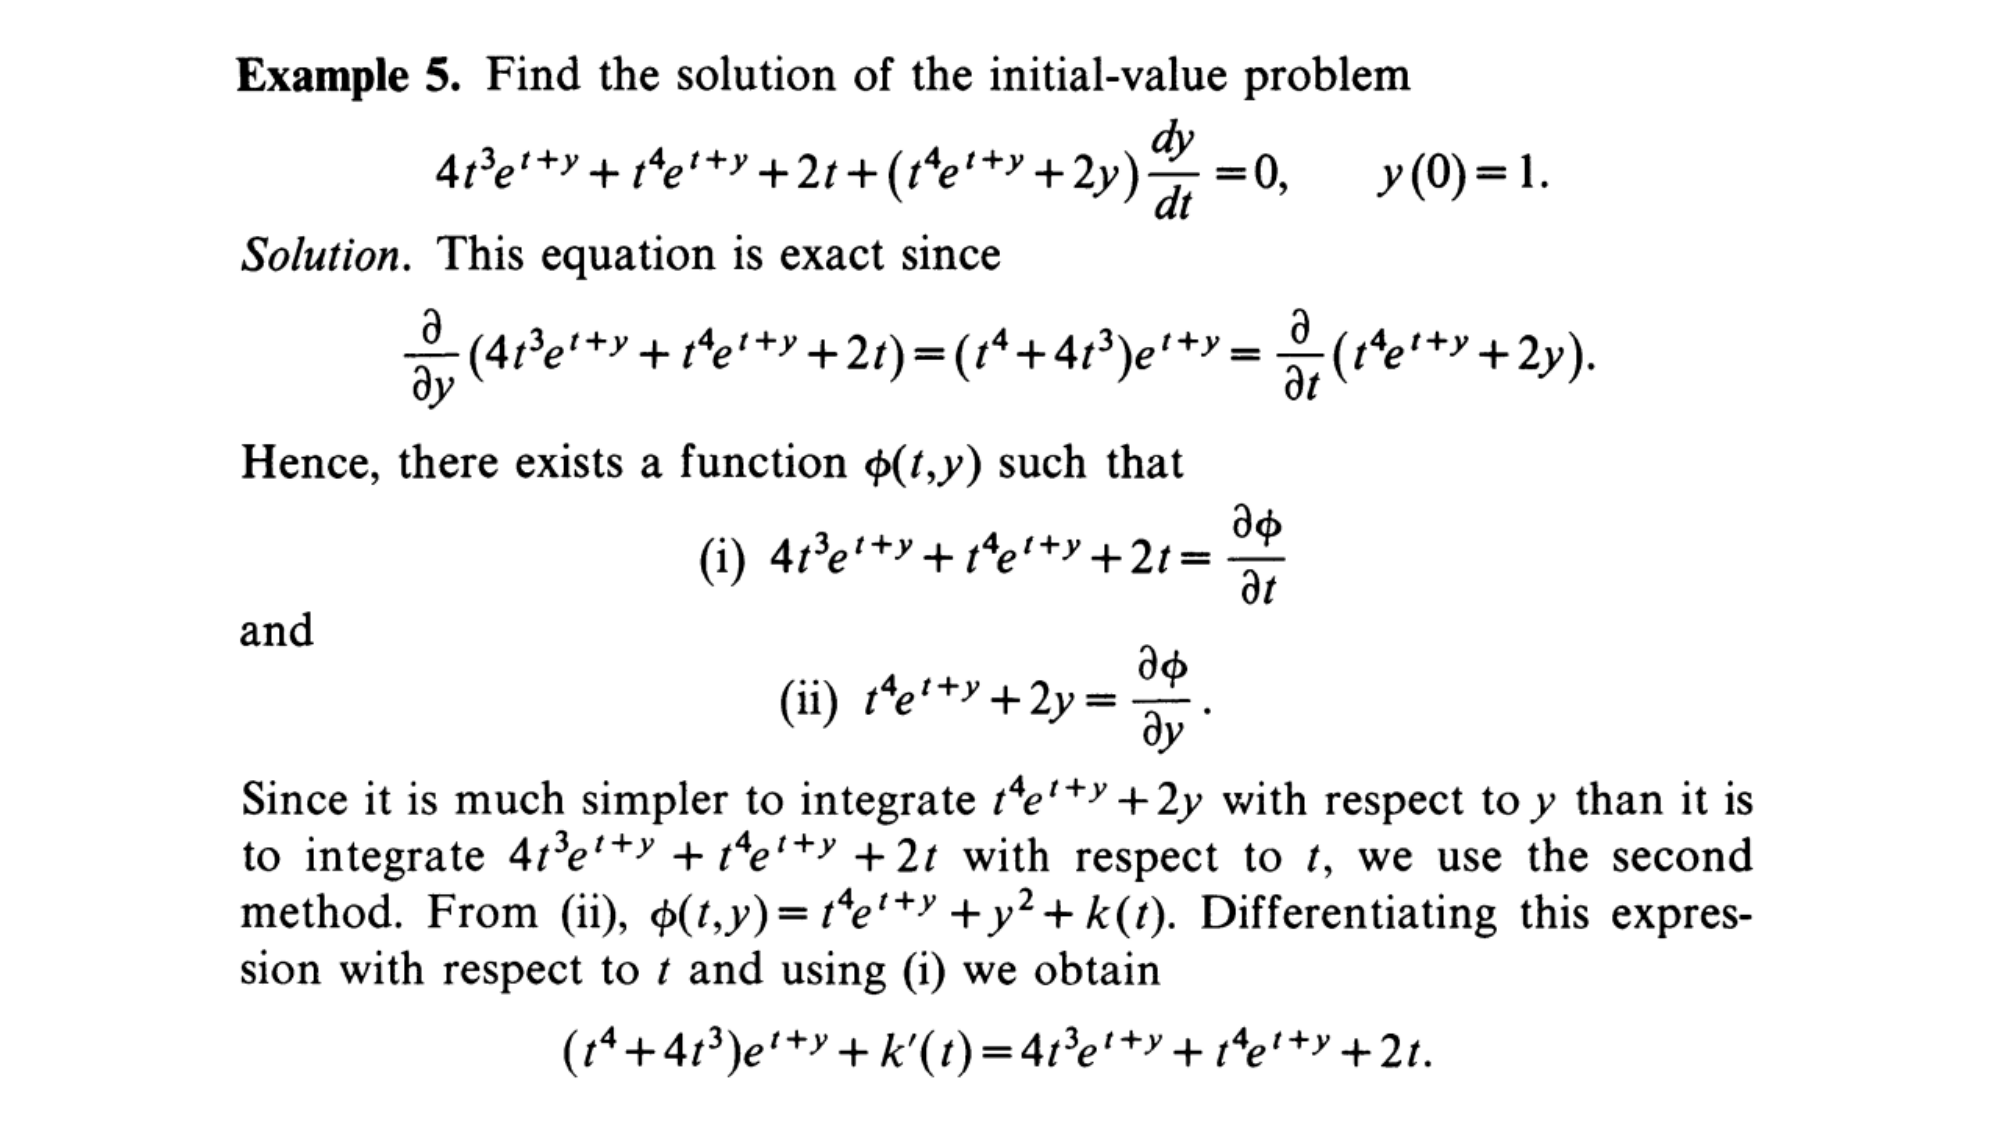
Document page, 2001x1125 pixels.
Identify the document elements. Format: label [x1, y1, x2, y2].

picture [228, 38, 1772, 1087]
